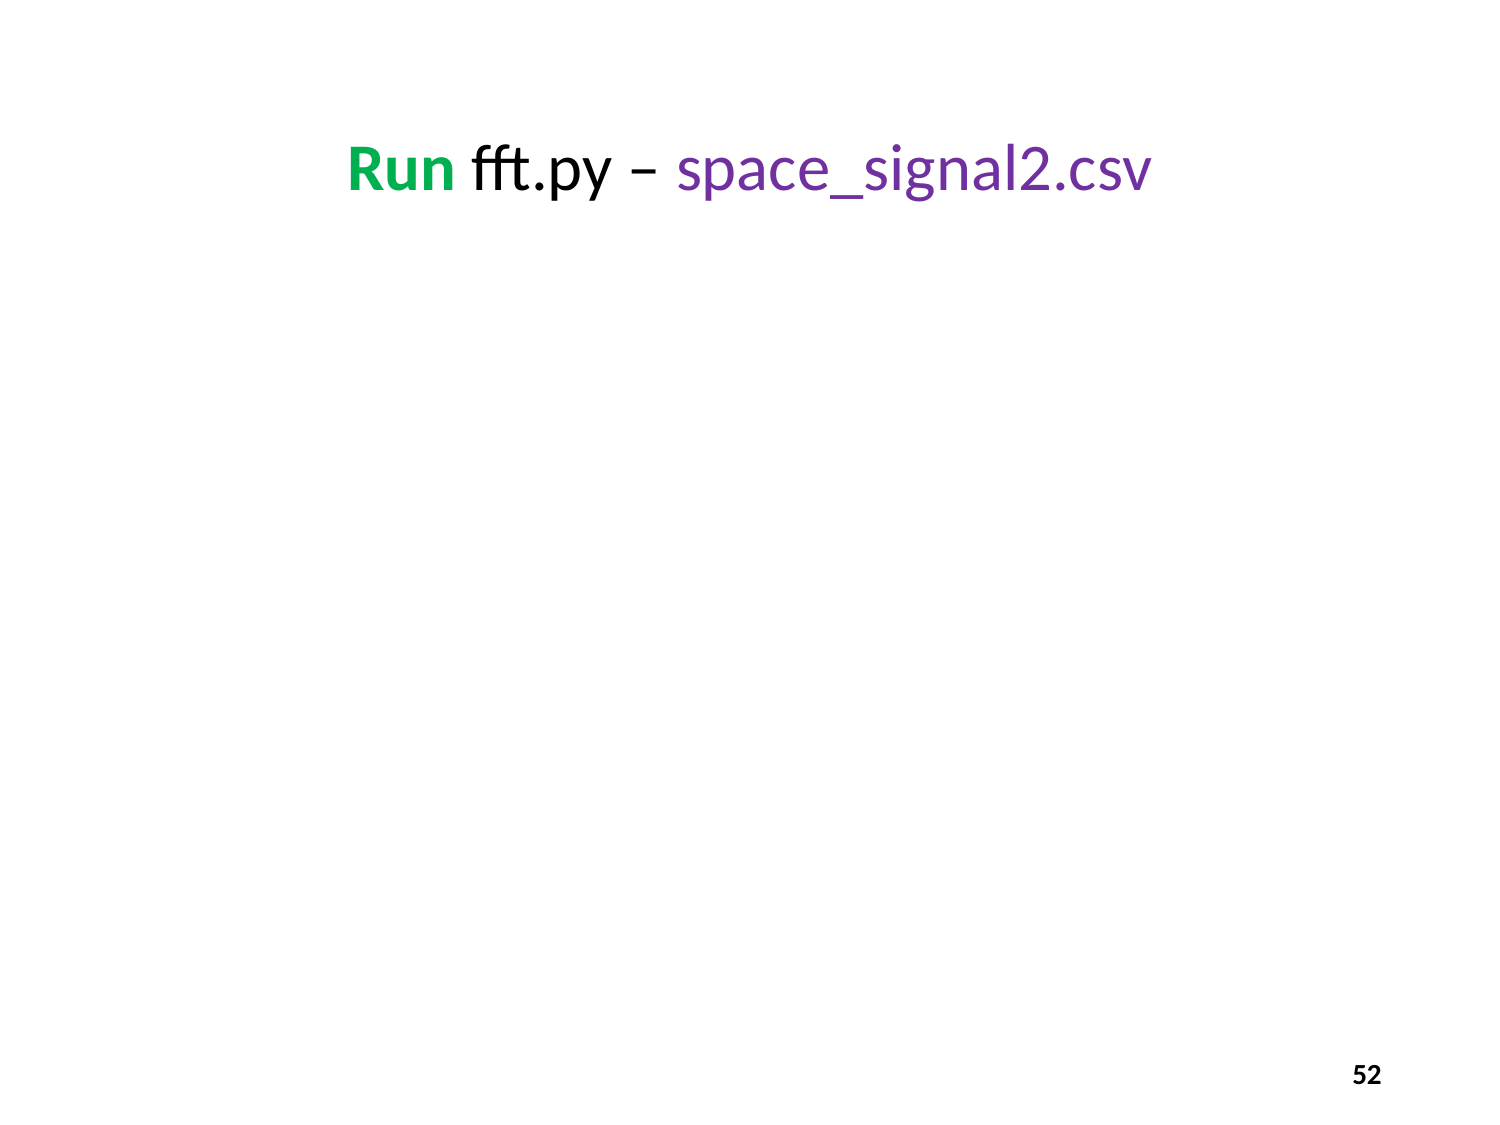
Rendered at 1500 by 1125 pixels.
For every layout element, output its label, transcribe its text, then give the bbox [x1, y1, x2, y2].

title Run fft.py – space_signal2.csv [103, 59, 1397, 278]
slide_number 52 [1059, 1042, 1397, 1103]
